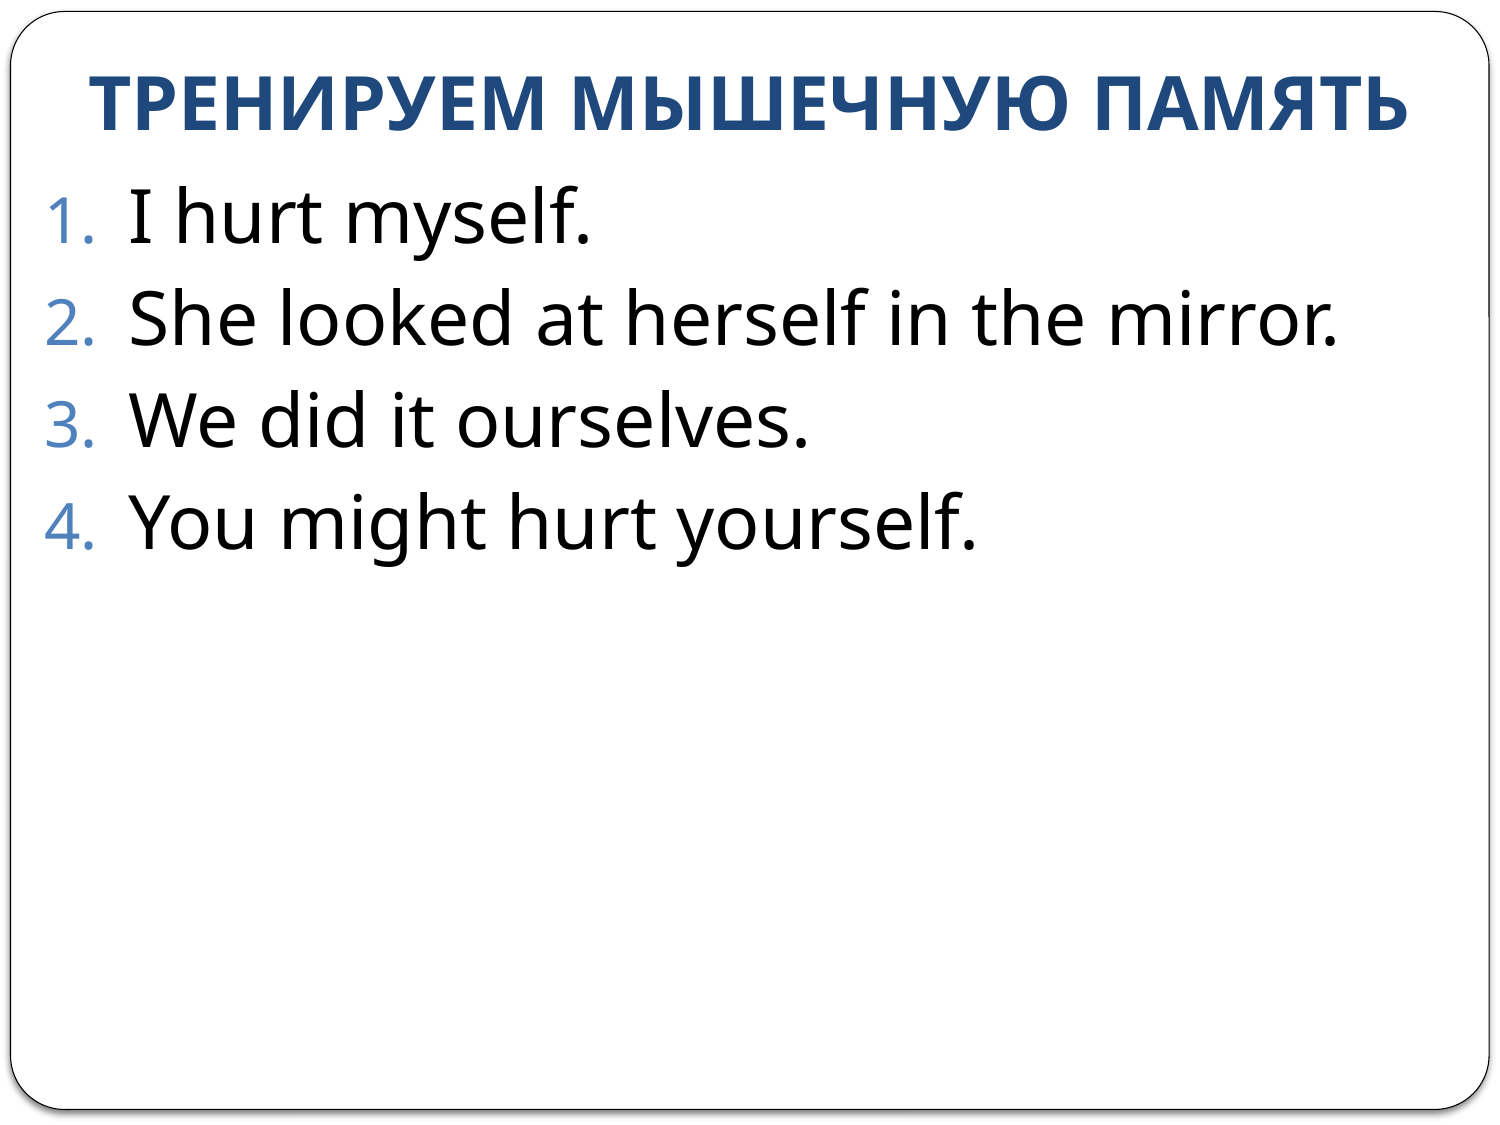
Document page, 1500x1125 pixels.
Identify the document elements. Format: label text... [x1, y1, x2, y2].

list I hurt myself. She looked at herself in the mirror. We did it ourselves. You might hurt yourself. [29, 160, 1500, 1125]
title ТРЕНИРУЕМ МЫШЕЧНУЮ ПАМЯТЬ [0, 0, 1500, 161]
